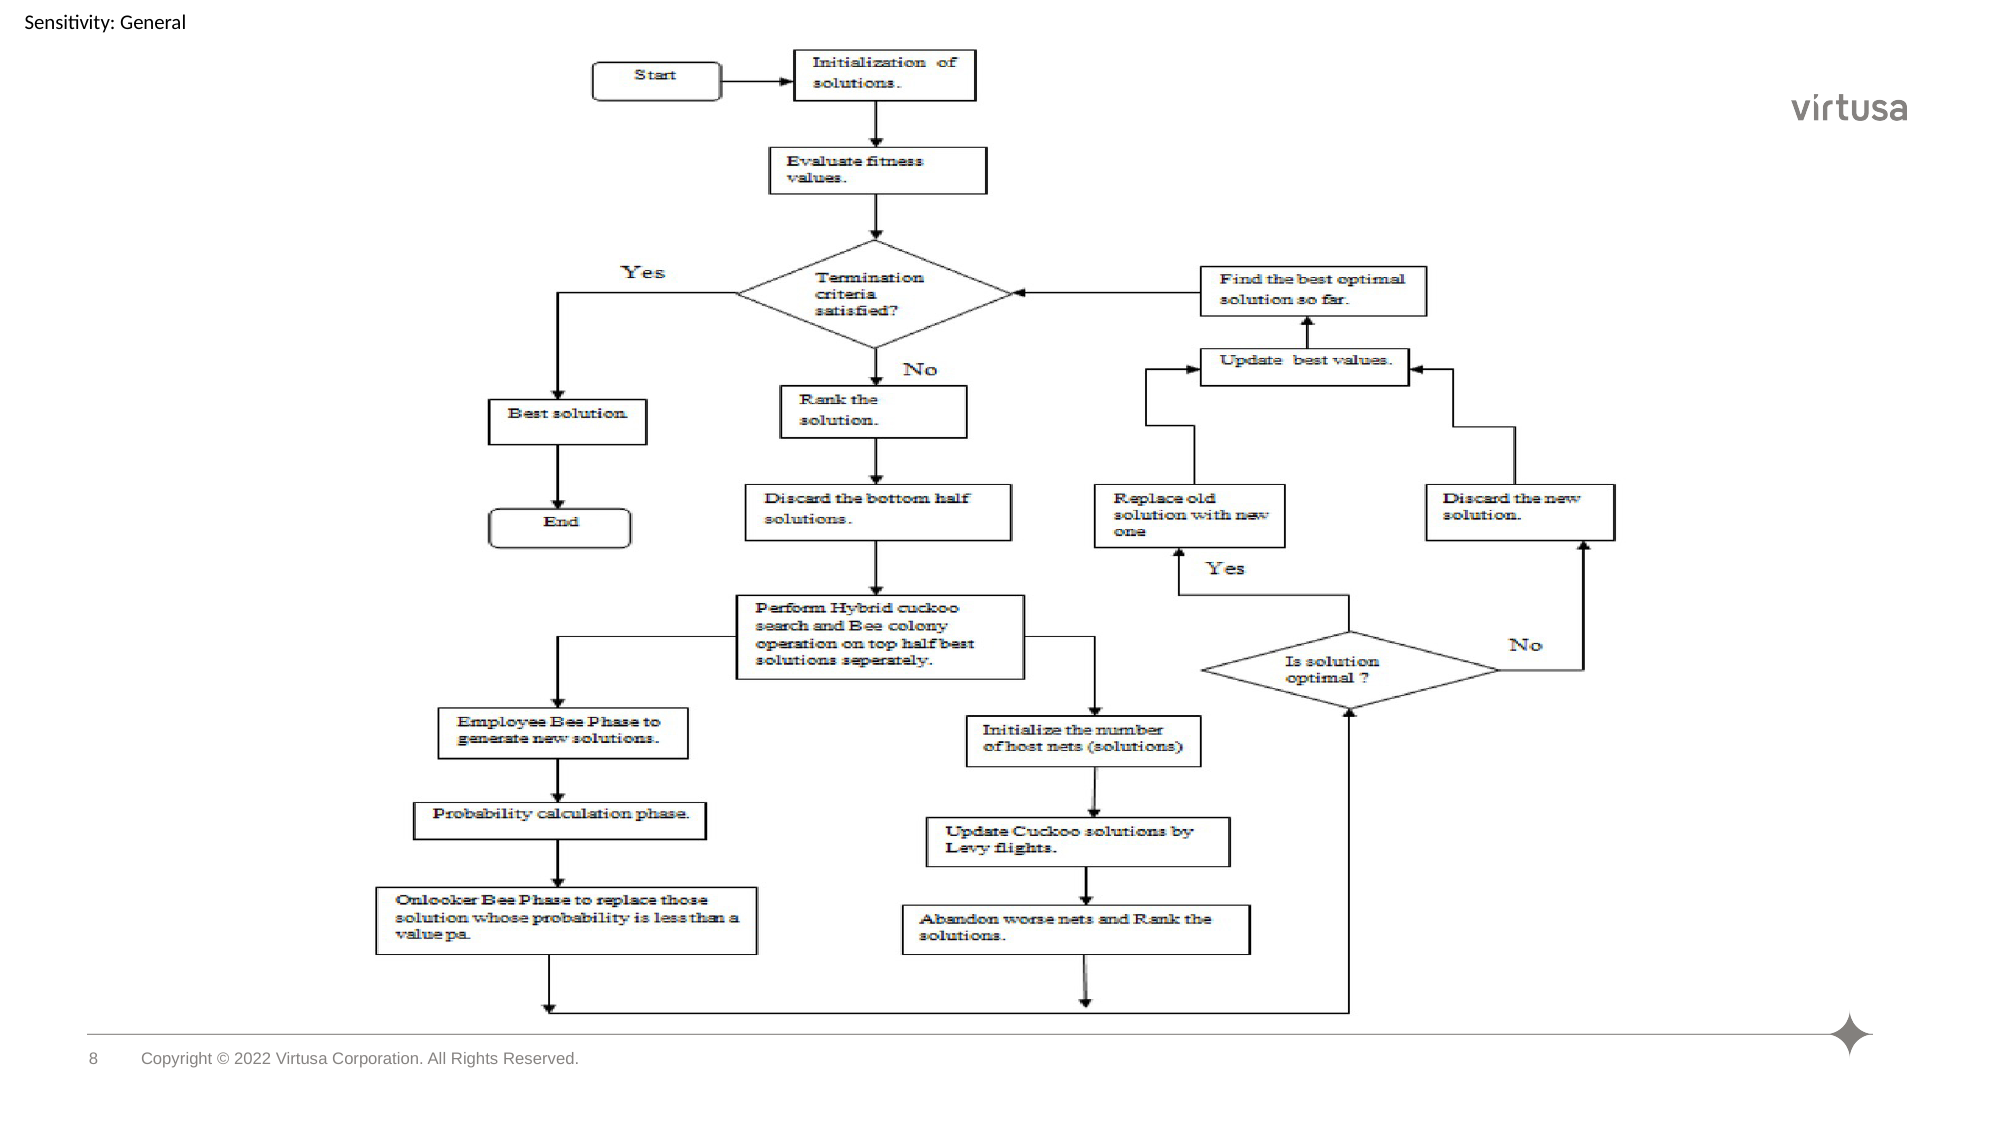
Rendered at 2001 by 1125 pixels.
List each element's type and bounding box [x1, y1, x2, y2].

picture [373, 44, 1627, 1016]
picture [1791, 94, 1907, 121]
